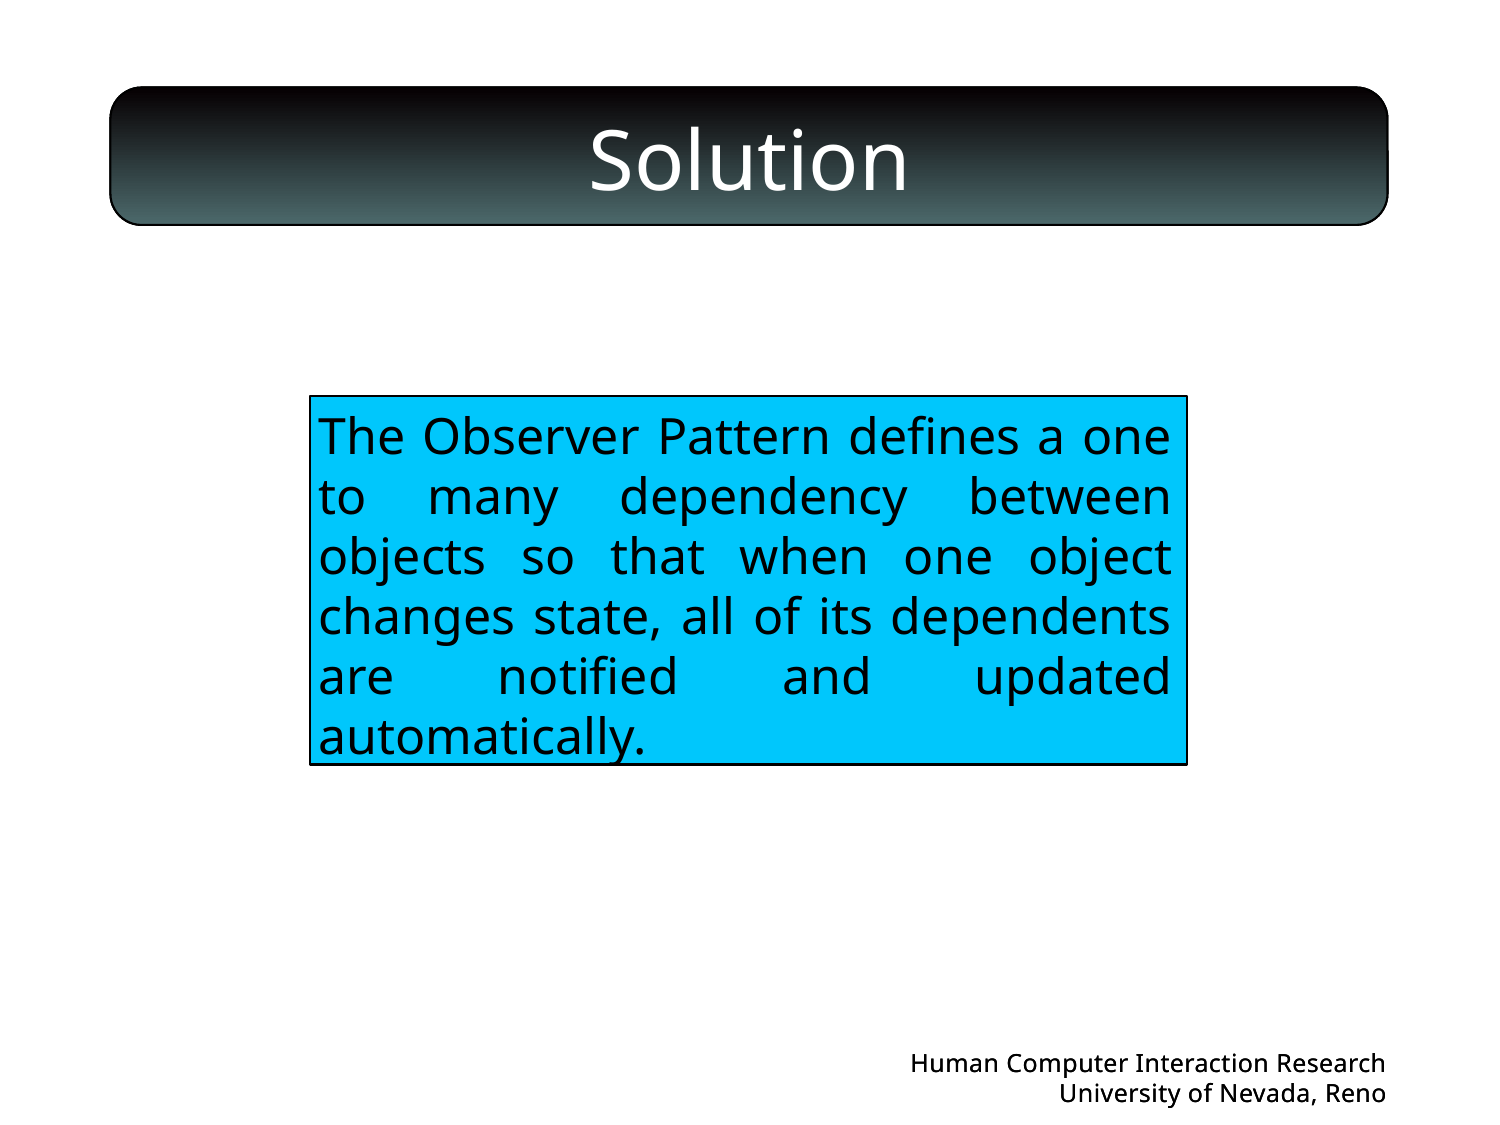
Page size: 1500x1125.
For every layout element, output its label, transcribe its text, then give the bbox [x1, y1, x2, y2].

title Solution [111, 32, 1388, 282]
text_box Human Computer Interaction Research University of Nevada, Reno [902, 1039, 1396, 1117]
text_box The Observer Pattern defines a one to many dependency between objects so that when one object changes state, all of its dependents are notified and updated automatically. [310, 395, 1188, 765]
